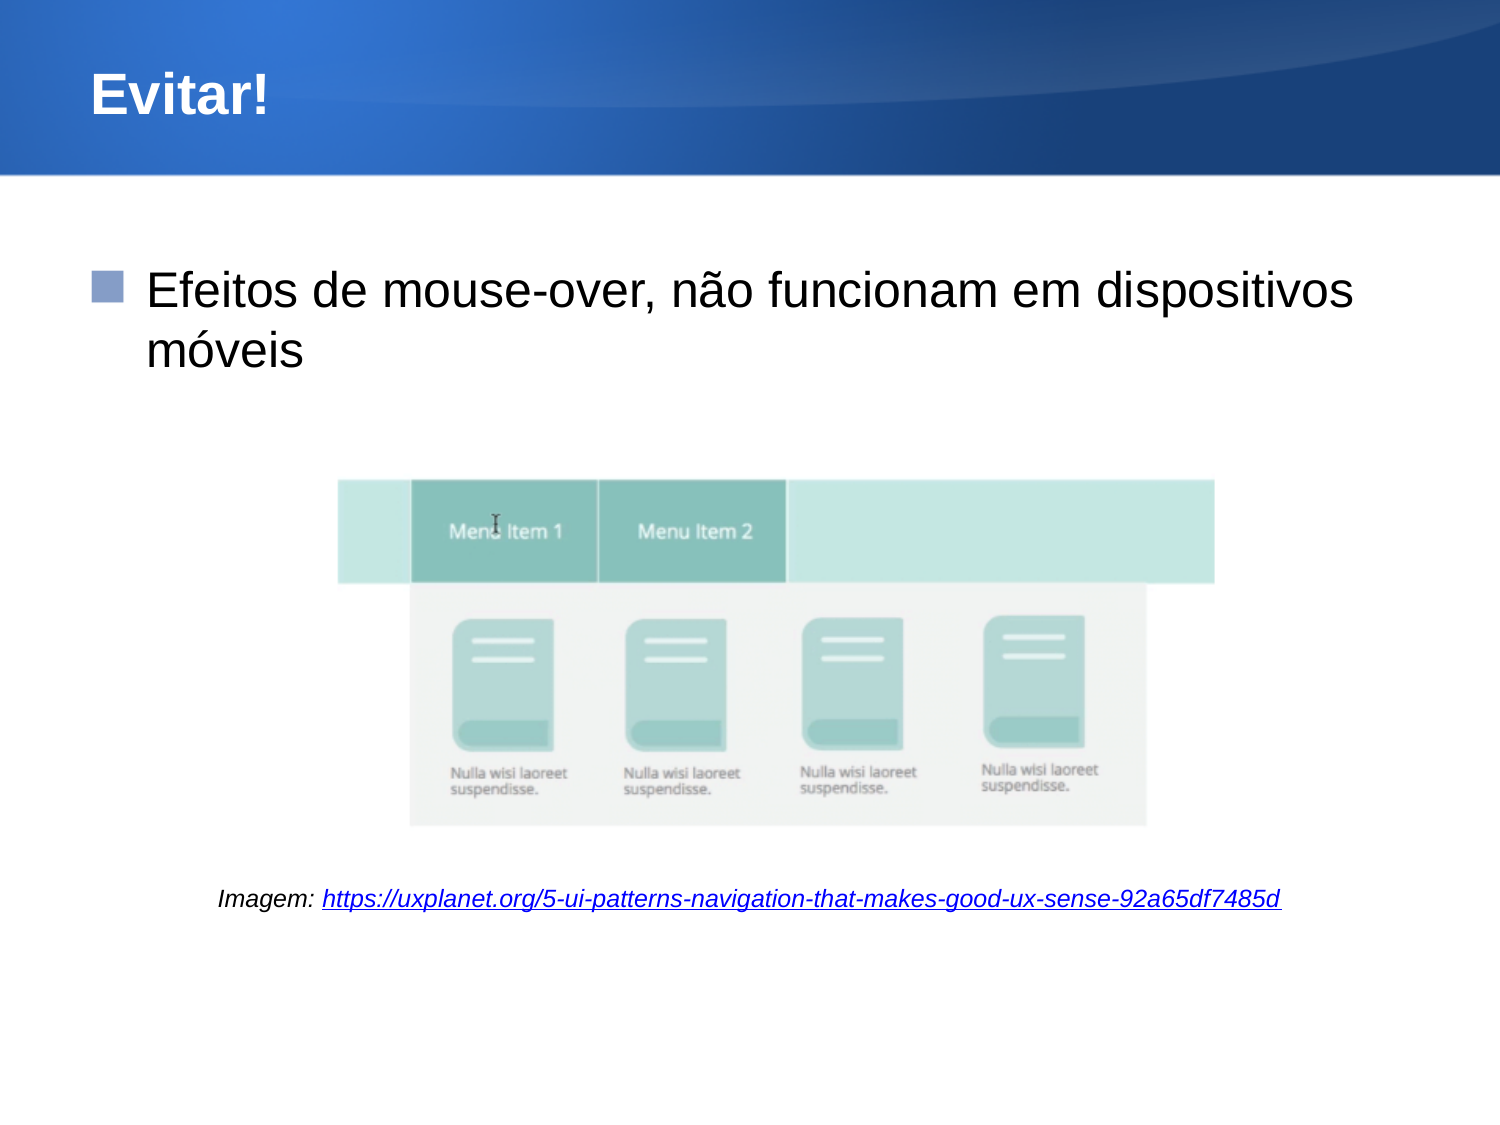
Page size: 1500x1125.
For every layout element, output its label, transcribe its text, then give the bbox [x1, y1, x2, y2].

picture [0, 0, 1500, 1125]
title Evitar! [74, 32, 1426, 150]
list Efeitos de mouse-over, não funcionam em dispositivos móveis [74, 249, 1426, 1063]
text_box Imagem: https://uxplanet.org/5-ui-patterns-navigation-that-makes-good-ux-sense-92a65df7485d [118, 875, 1382, 950]
